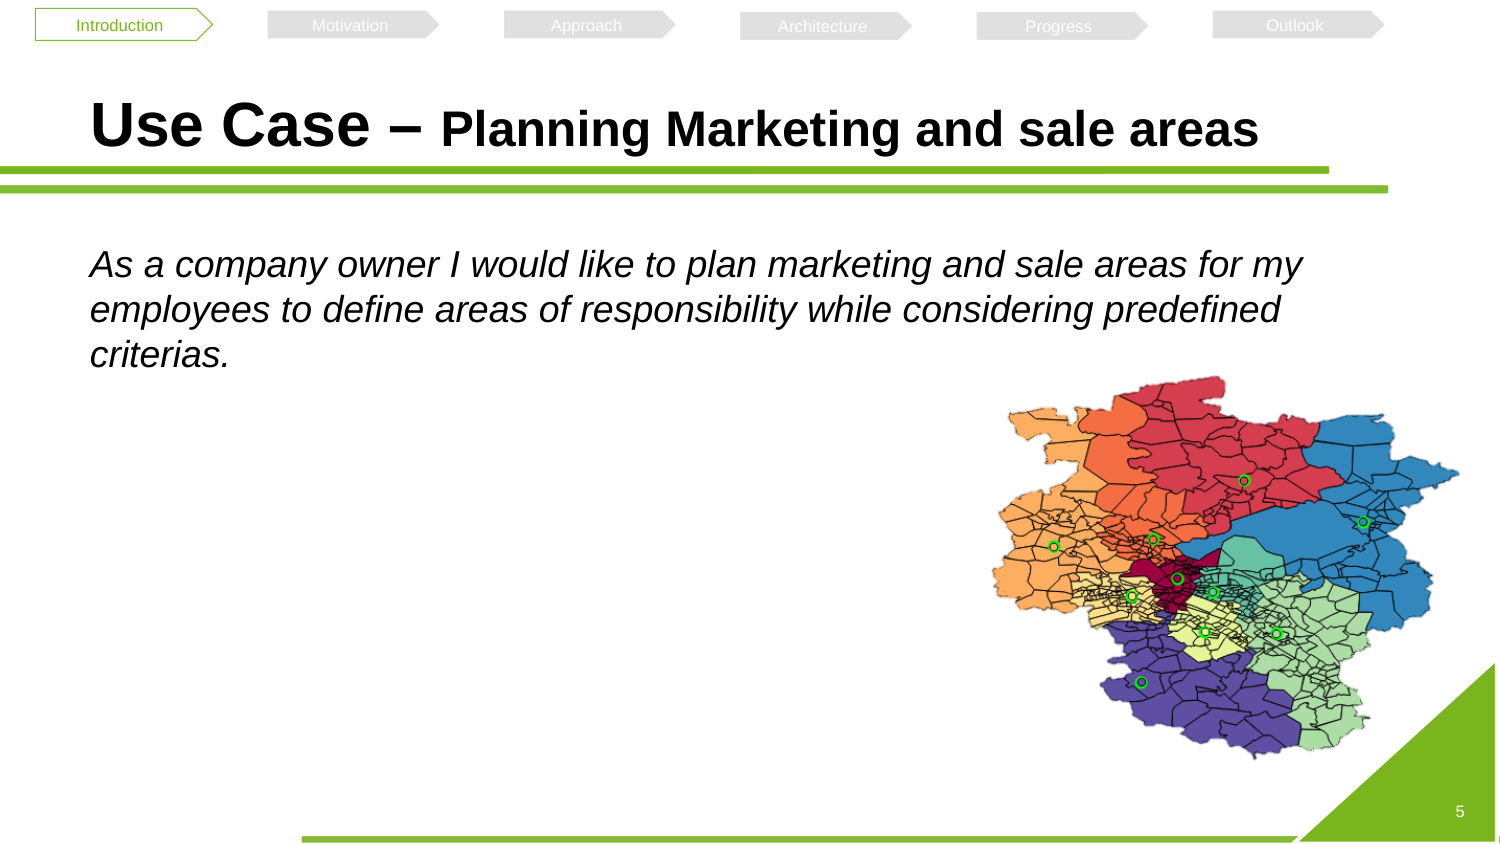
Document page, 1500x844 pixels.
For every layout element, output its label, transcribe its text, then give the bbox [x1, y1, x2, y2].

text_box Introduction [33, 6, 215, 43]
text_box Motivation [263, 6, 445, 43]
picture [987, 370, 1500, 789]
text_box Outlook [1208, 6, 1390, 43]
text_box Architecture [736, 7, 918, 44]
text_box Approach [499, 6, 682, 43]
text_box Progress [972, 7, 1154, 44]
title Use Case – Planning Marketing and sale areas [75, 33, 1425, 163]
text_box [0, 165, 1500, 844]
